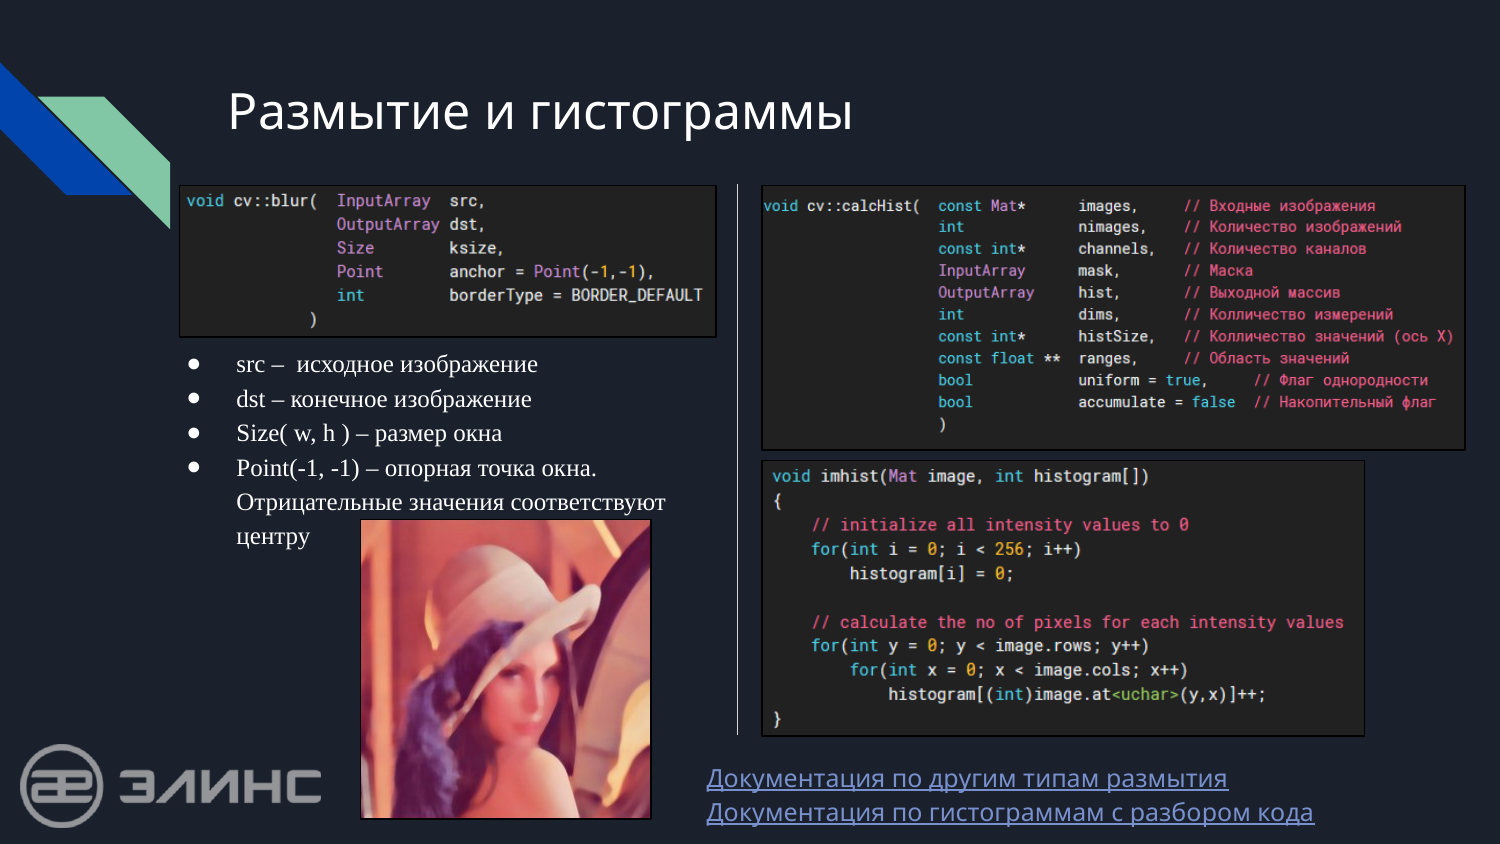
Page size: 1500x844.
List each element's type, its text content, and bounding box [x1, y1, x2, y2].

picture [360, 519, 651, 819]
title Размытие и гистограммы [212, 64, 1368, 215]
picture [20, 744, 321, 828]
picture [762, 186, 1465, 450]
picture [762, 461, 1364, 736]
text_box Документация по другим типам размытия Документация по гистограммам с разбором кода [691, 747, 1445, 826]
list src – исходное изображение dst – конечное изображение Size( w, h ) – размер окна Point(-1, -1) – опорная точка окна. Отрицательные значения соответствуют центру [146, 328, 684, 576]
picture [179, 186, 716, 337]
